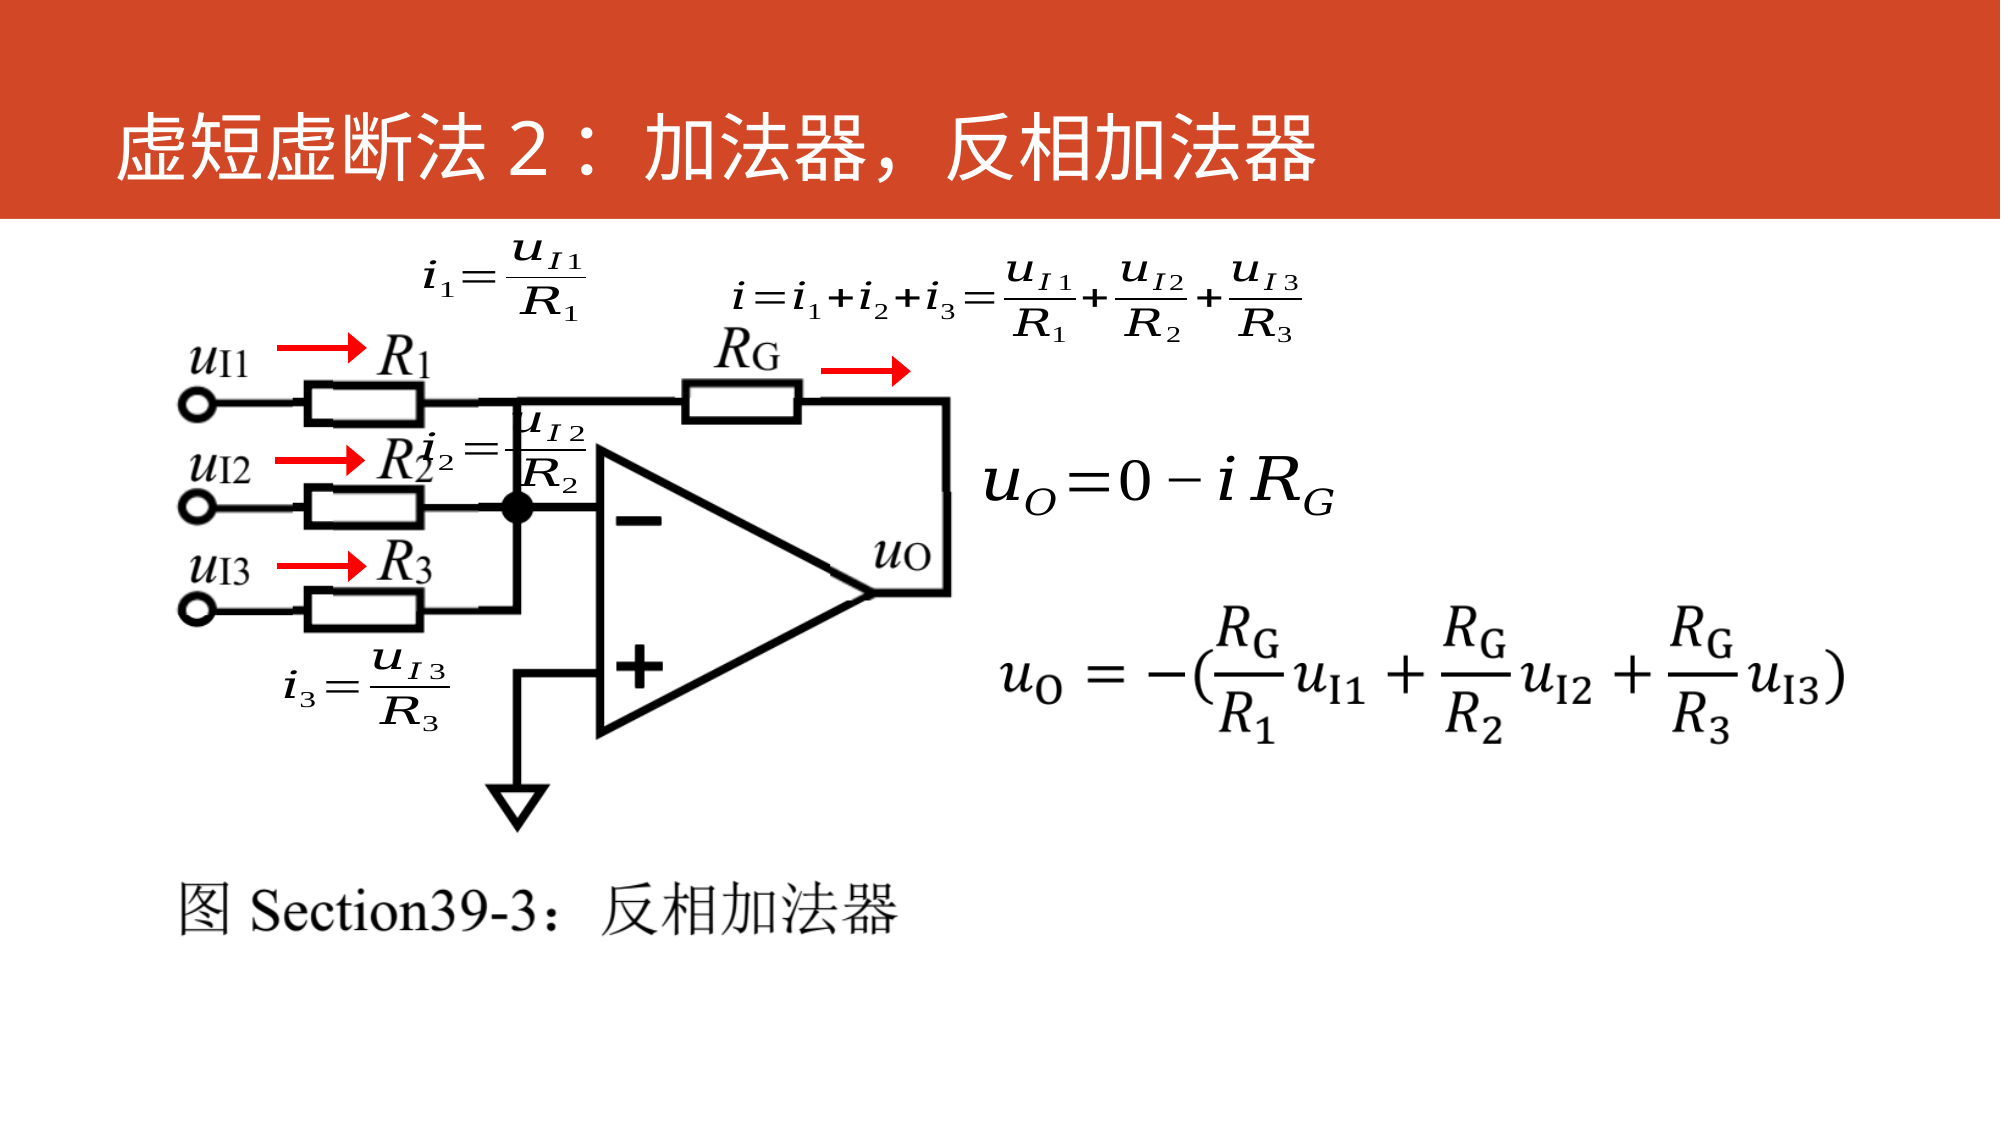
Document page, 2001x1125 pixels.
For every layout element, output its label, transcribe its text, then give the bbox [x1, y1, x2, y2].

title 虚短虚断法2：加法器，反相加法器 [99, 0, 1863, 199]
picture [128, 299, 1872, 962]
